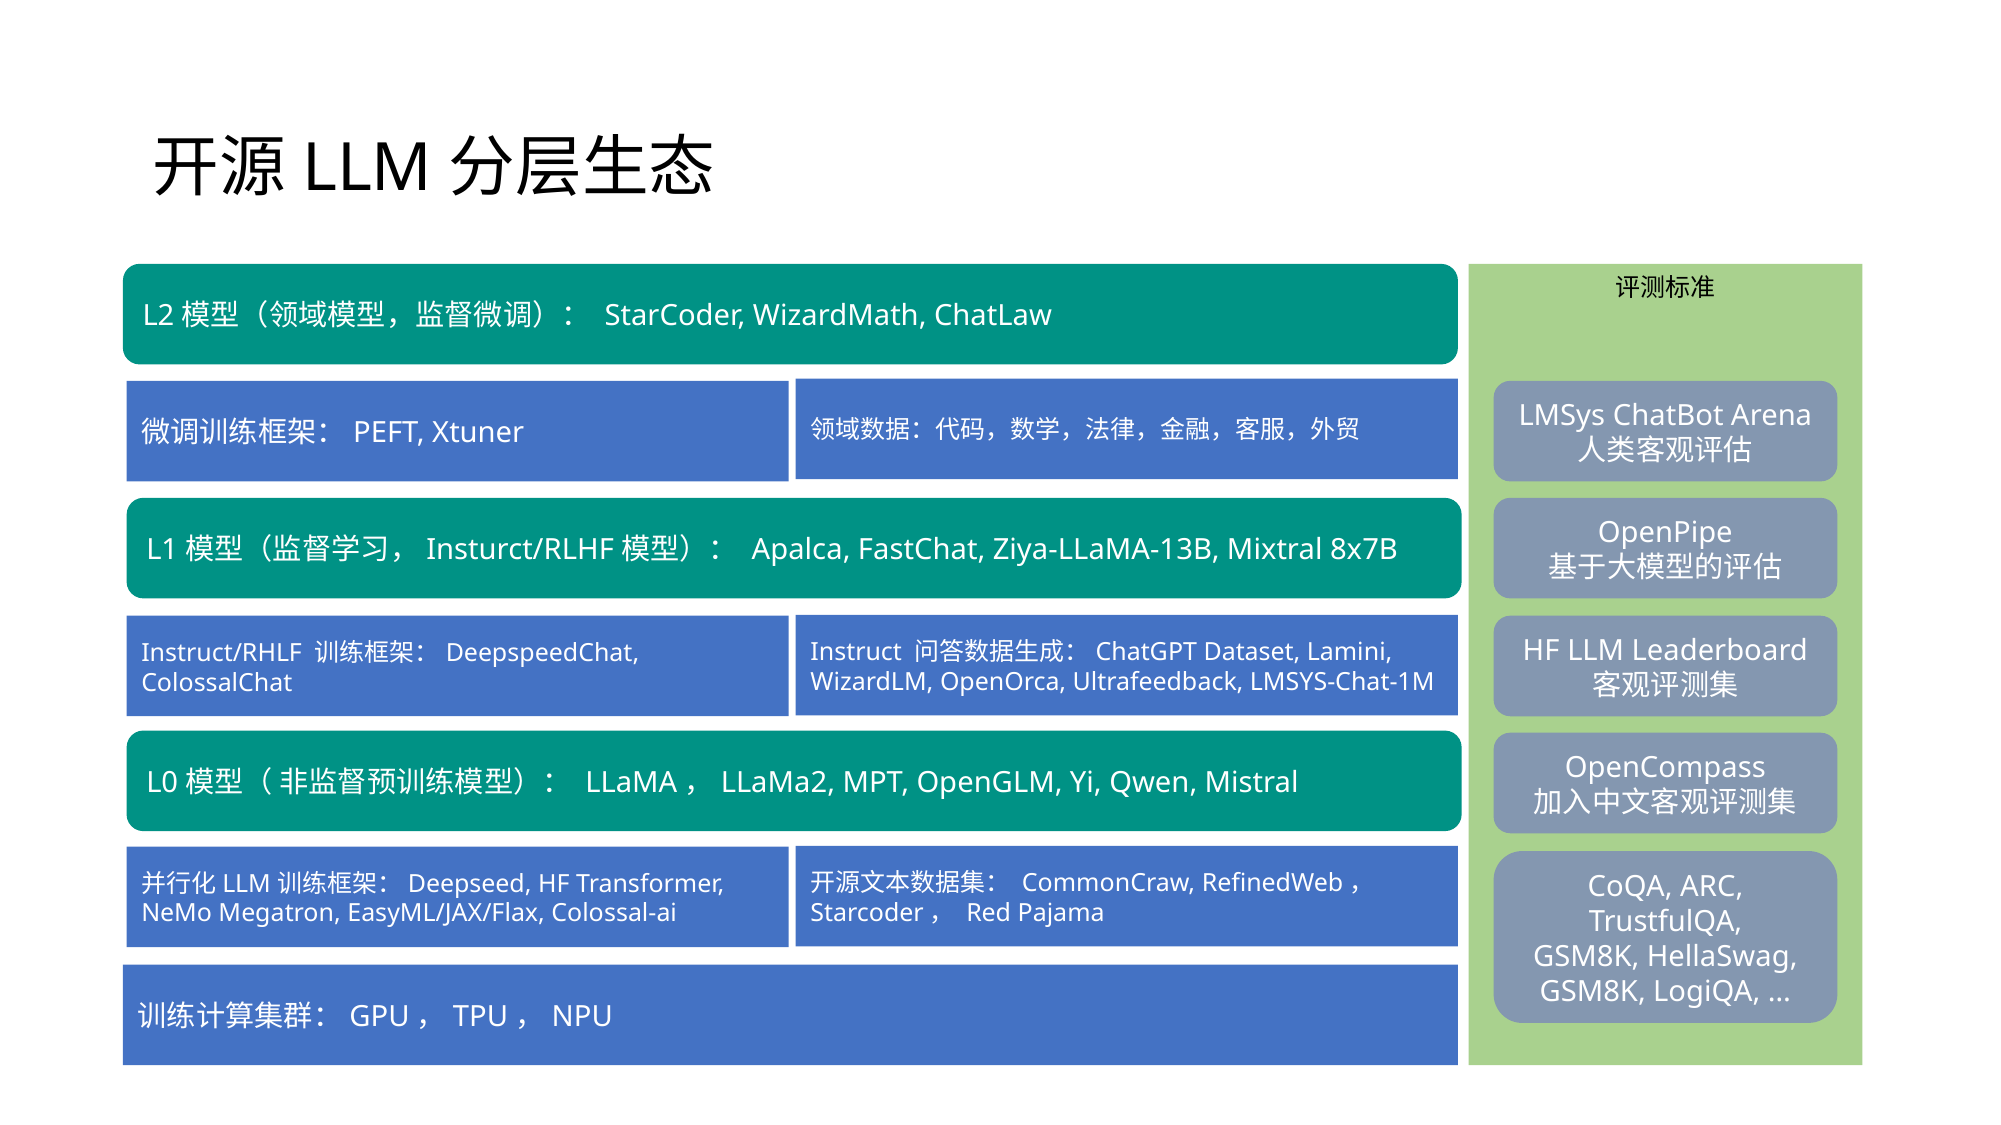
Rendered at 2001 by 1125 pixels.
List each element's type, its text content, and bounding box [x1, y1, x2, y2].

title 开源LLM分层生态 [137, 59, 1863, 263]
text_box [122, 263, 1863, 1066]
